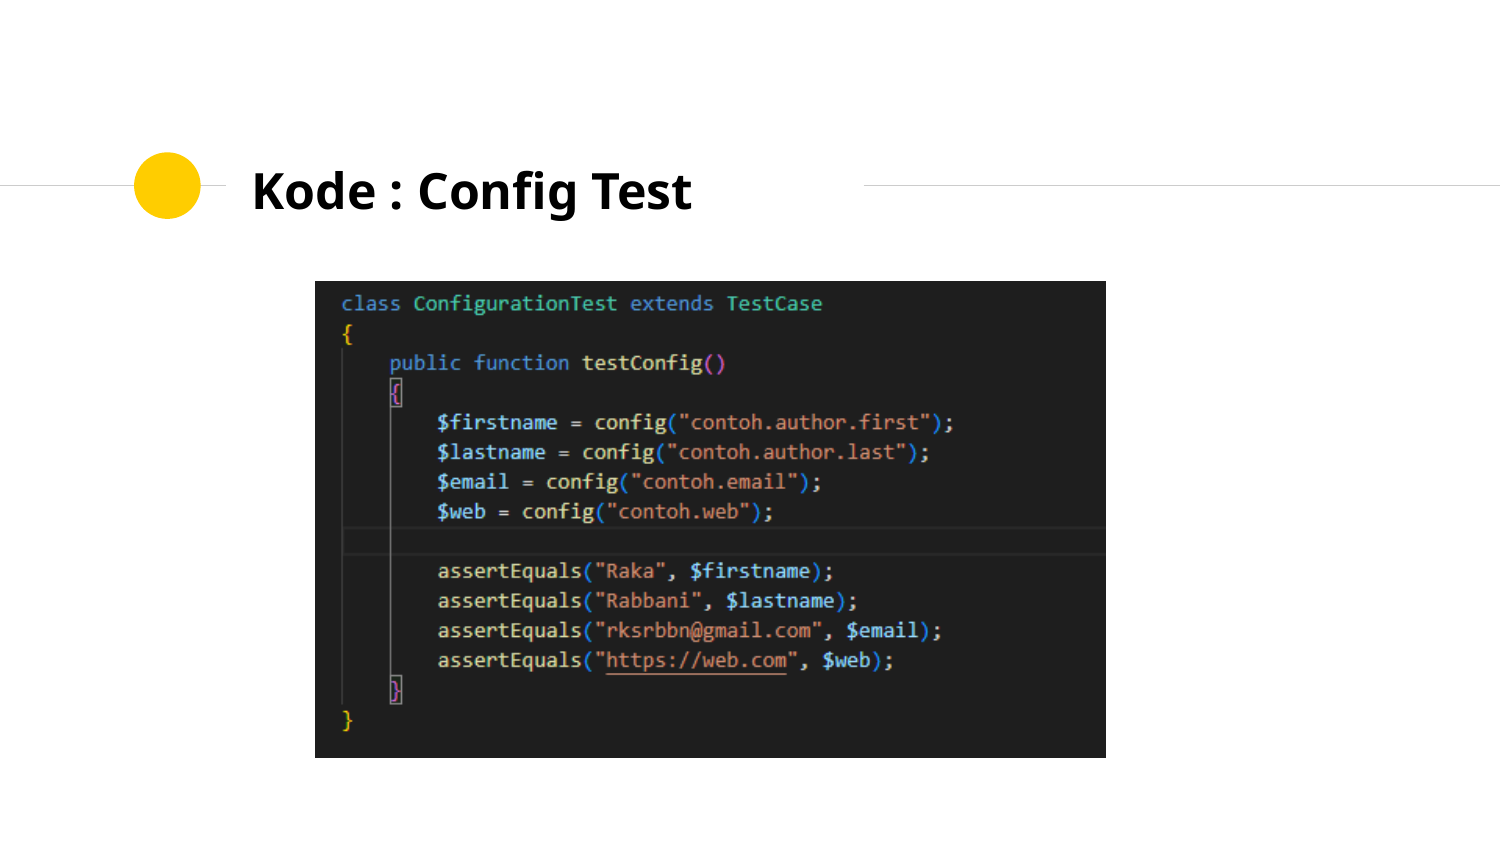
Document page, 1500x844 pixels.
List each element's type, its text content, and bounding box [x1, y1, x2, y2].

title Kode : Config Test [236, 144, 873, 216]
picture [314, 280, 1107, 759]
